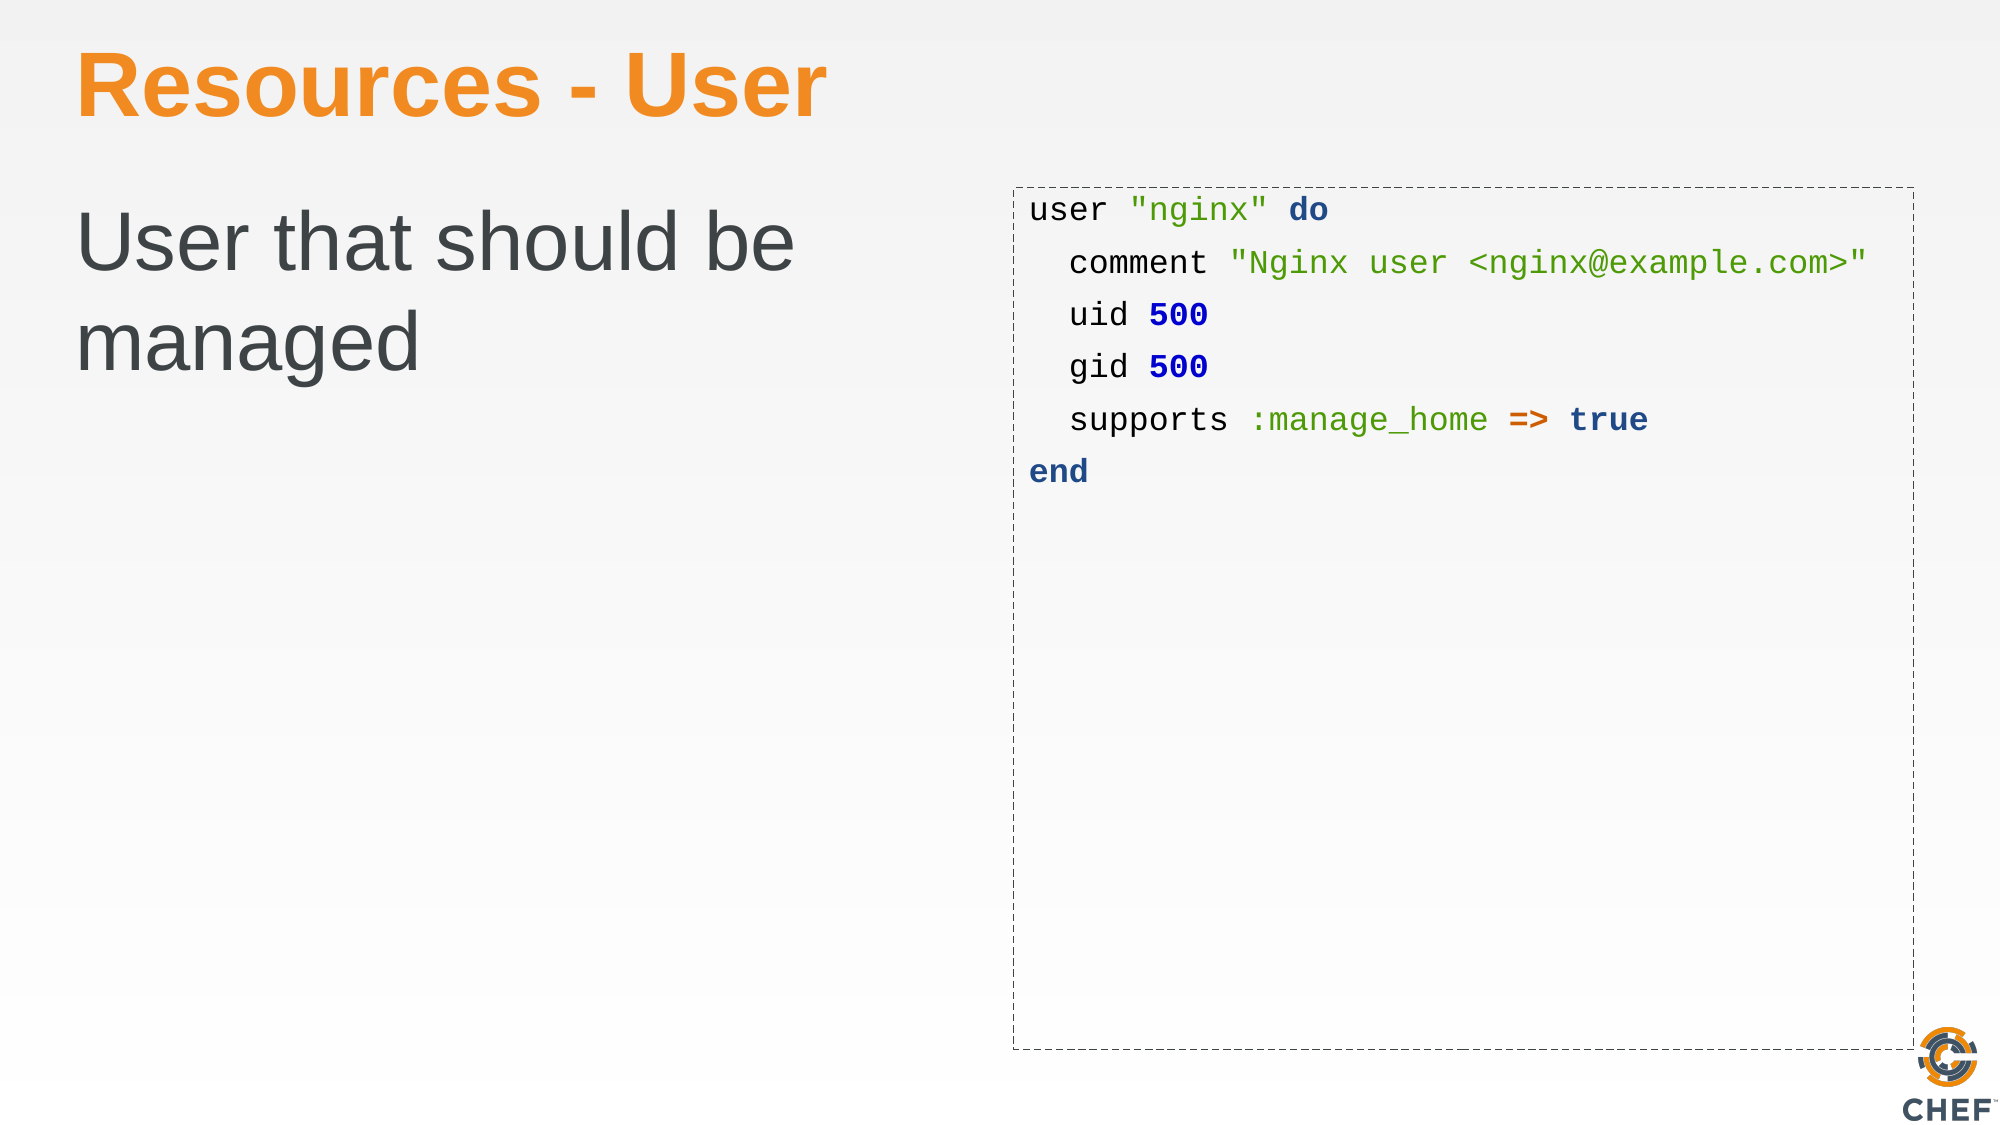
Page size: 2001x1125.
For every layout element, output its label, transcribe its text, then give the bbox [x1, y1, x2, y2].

list user "nginx" do comment "Nginx user <nginx@example.com>" uid 500 gid 500 supports :manage_home => true end [1013, 187, 1914, 1050]
list User that should be managed [75, 187, 975, 1050]
picture [1903, 1027, 1998, 1121]
title Resources - User [75, 37, 1913, 140]
